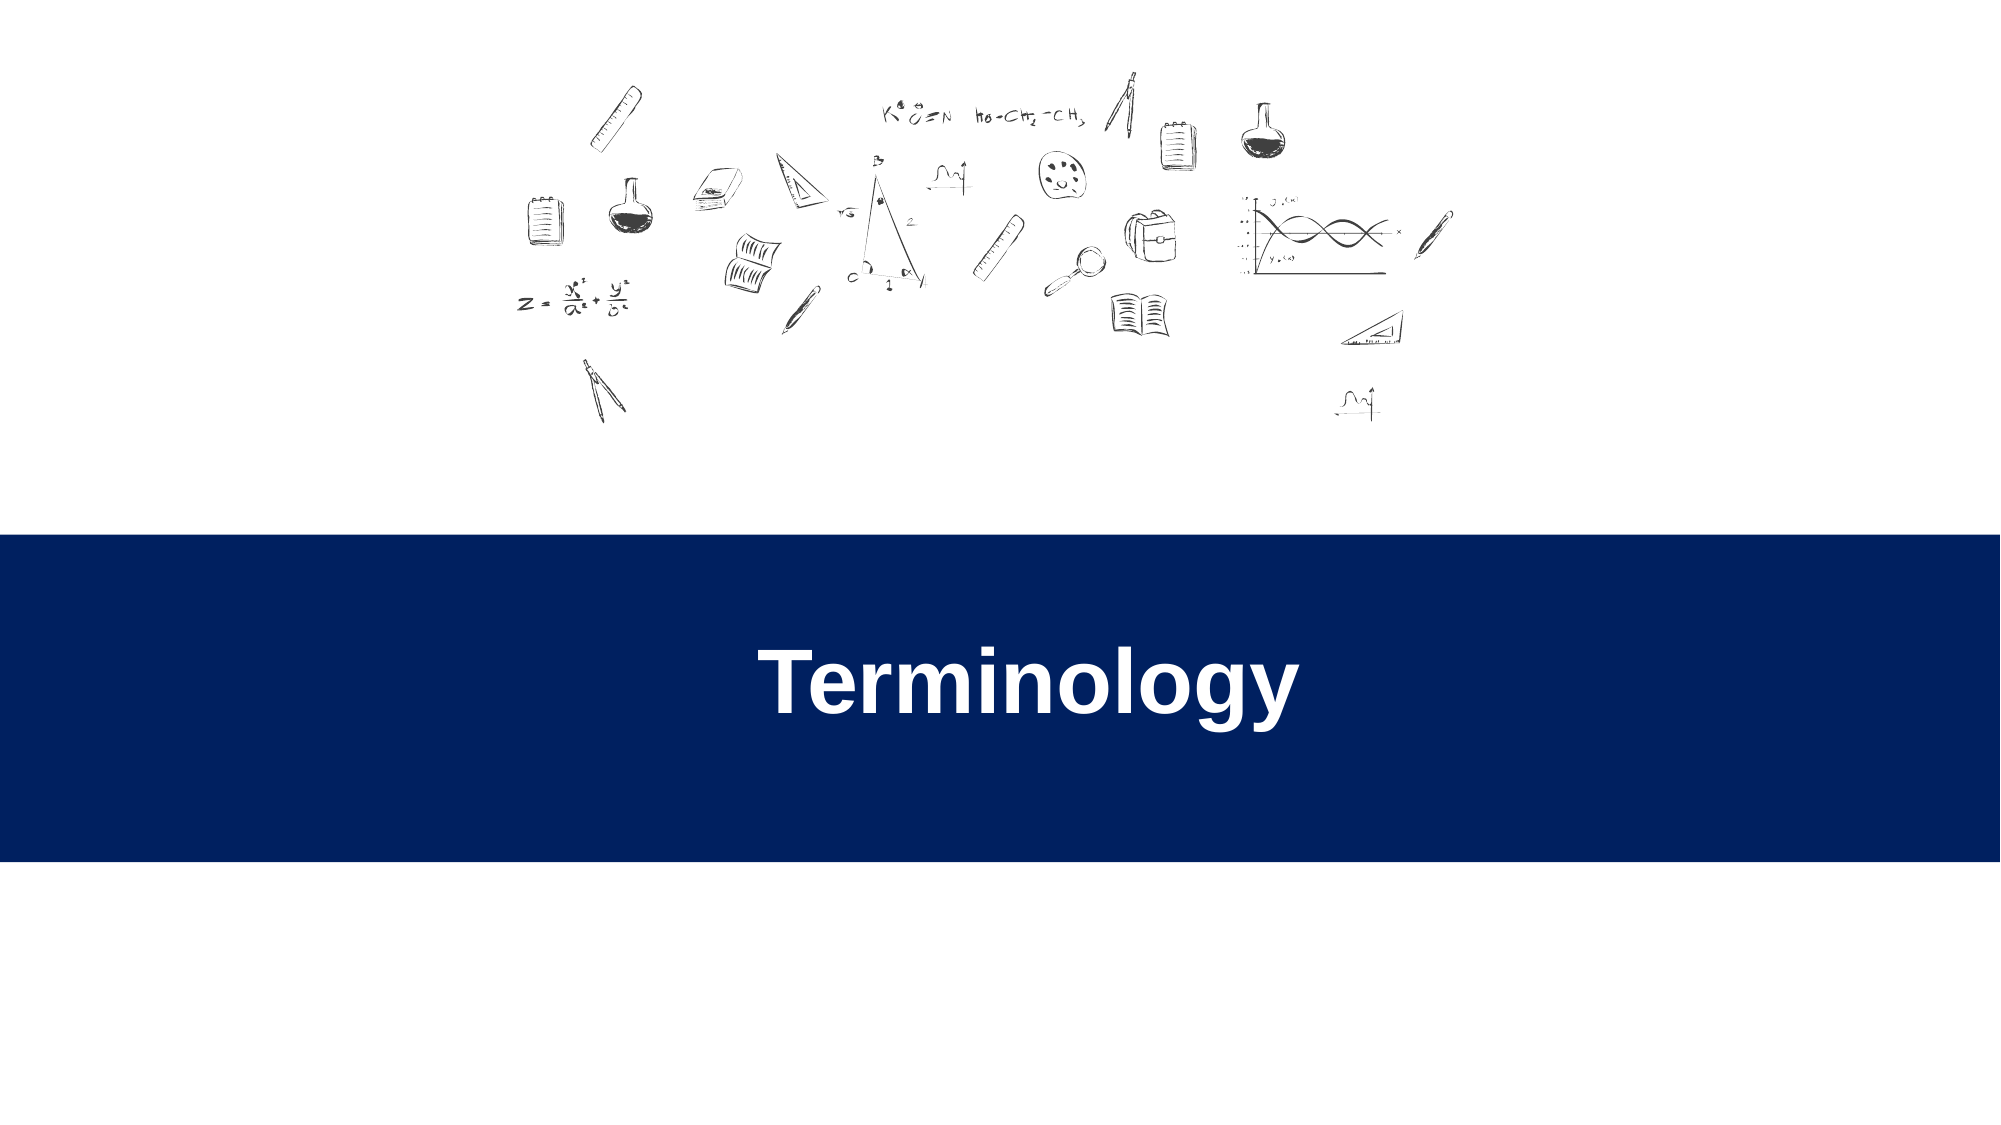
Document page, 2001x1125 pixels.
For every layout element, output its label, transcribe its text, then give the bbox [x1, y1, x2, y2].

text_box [1058, 238, 1088, 310]
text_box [1237, 196, 1402, 275]
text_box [608, 177, 654, 234]
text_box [1160, 120, 1198, 171]
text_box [769, 158, 836, 196]
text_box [580, 110, 655, 128]
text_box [925, 159, 975, 198]
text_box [585, 355, 613, 423]
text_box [715, 235, 789, 290]
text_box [1104, 288, 1178, 342]
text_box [527, 195, 565, 246]
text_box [835, 157, 937, 290]
text_box Terminology [29, 614, 2000, 740]
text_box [1339, 308, 1405, 346]
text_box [517, 277, 631, 317]
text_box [1428, 204, 1439, 267]
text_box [1241, 102, 1286, 159]
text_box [962, 239, 1038, 257]
text_box [0, 533, 2000, 863]
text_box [692, 166, 743, 211]
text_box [796, 279, 806, 342]
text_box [1124, 209, 1177, 263]
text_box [1038, 149, 1088, 200]
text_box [1111, 70, 1139, 137]
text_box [882, 100, 1085, 127]
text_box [1332, 385, 1383, 423]
